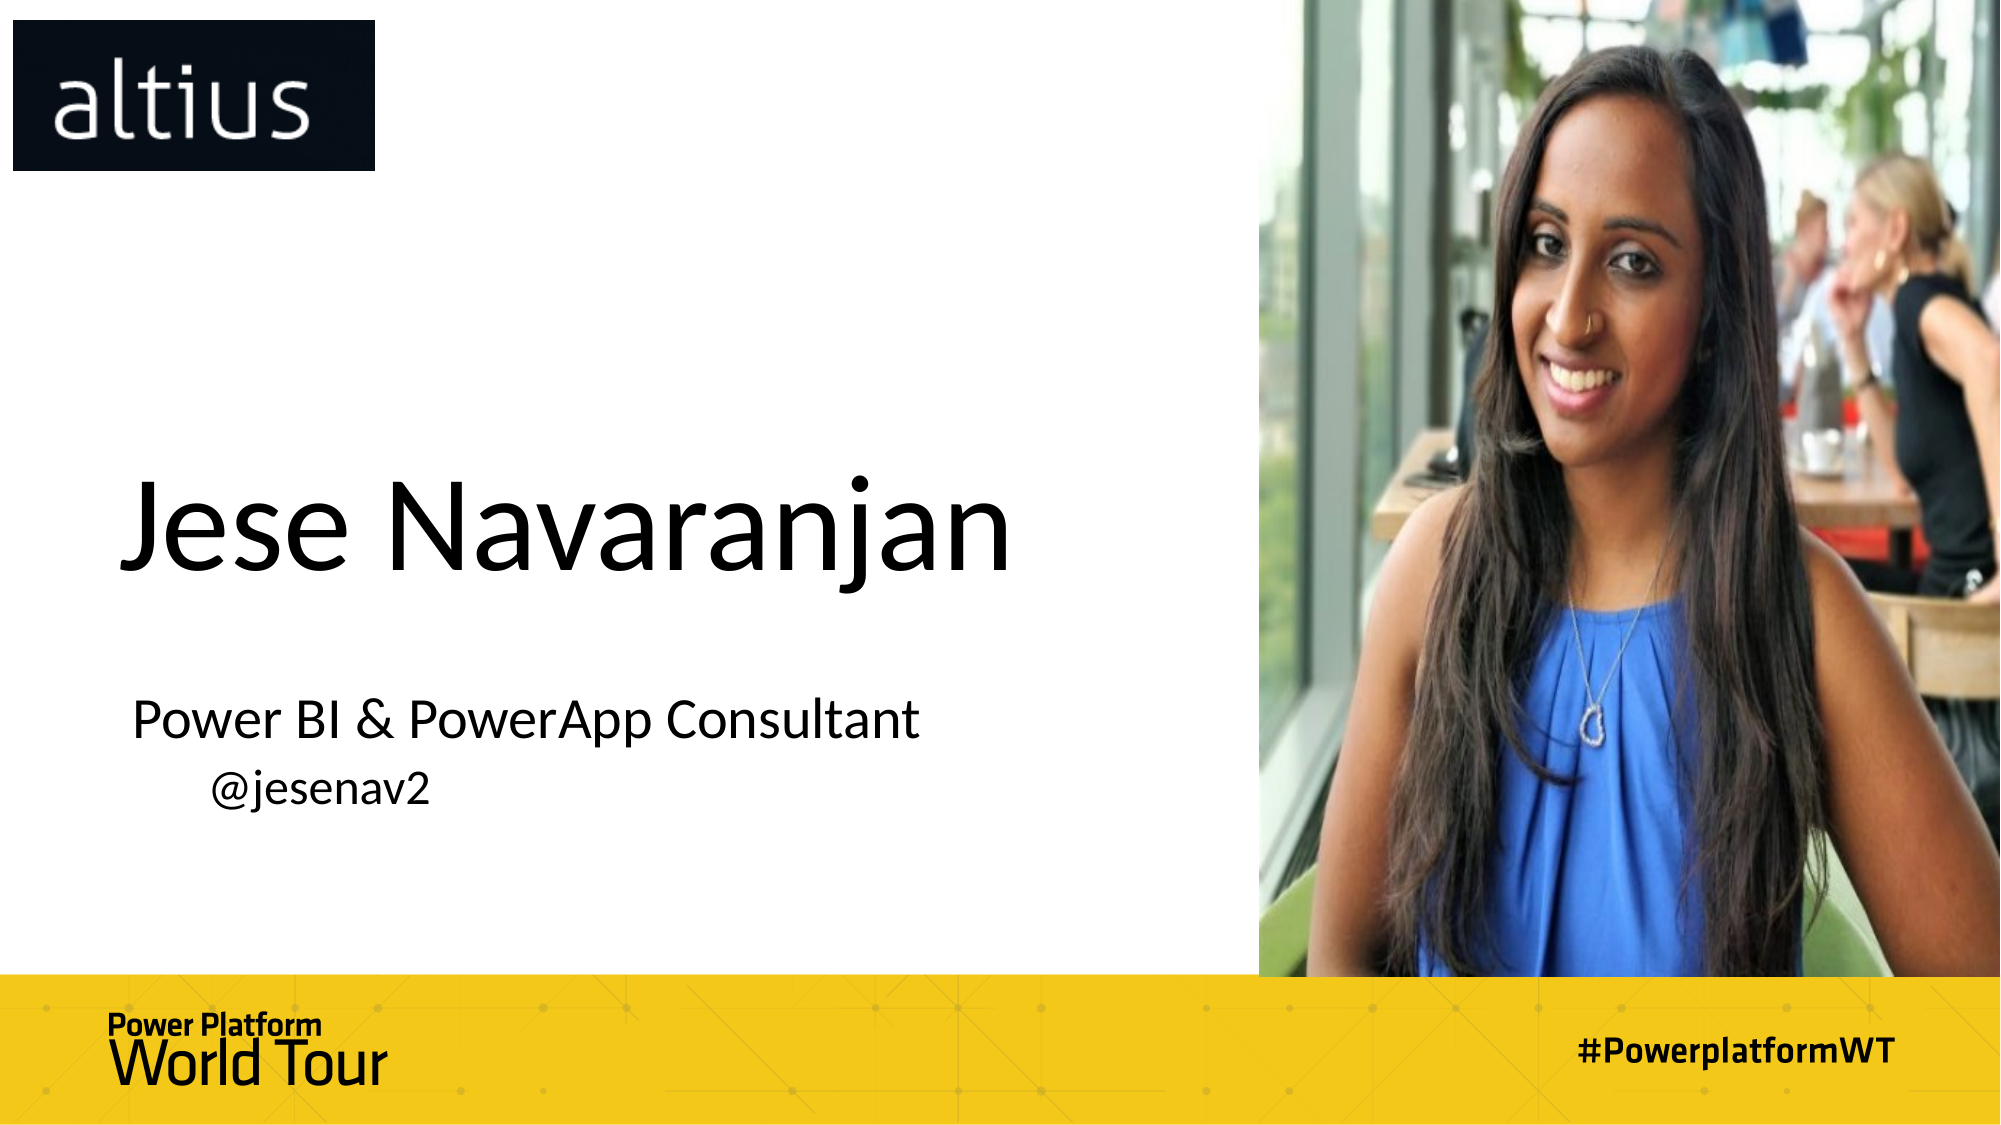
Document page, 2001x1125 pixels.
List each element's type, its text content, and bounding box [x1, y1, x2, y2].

title Jese Navaranjan [103, 444, 1130, 645]
picture [0, 0, 2001, 1125]
text_box Power BI & PowerApp Consultant @jesenav2 [117, 680, 1000, 935]
